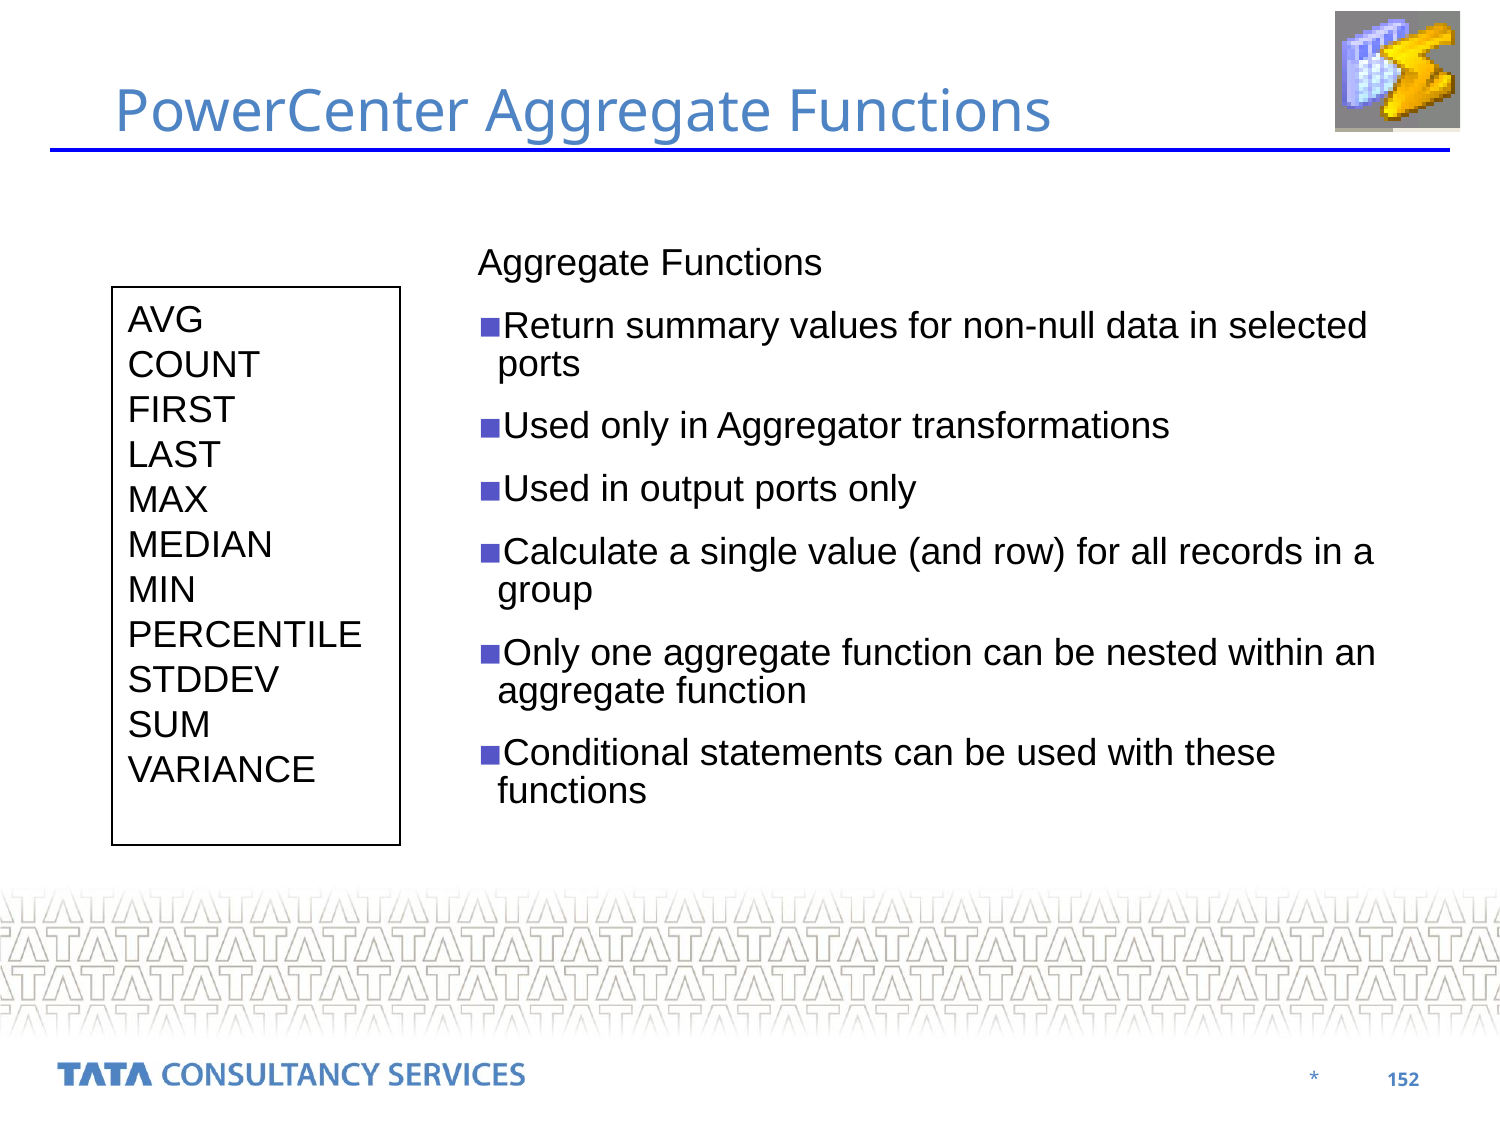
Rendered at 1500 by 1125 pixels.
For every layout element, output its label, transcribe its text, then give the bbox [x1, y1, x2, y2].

picture [0, 885, 1500, 1039]
text_box AVG COUNT FIRST LAST MAX MEDIAN MIN PERCENTILE STDDEV SUM VARIANCE [112, 287, 400, 846]
title PowerCenter Aggregate Functions [99, 50, 1363, 166]
slide_number ‹#› [1371, 1059, 1435, 1104]
picture [1334, 6, 1461, 133]
list Aggregate Functions Return summary values for non-null data in selected ports Used only in Aggregator transformations Used in output ports only Calculate a single value (and row) for all records in a group Only one aggregate function can be nested within an aggregate function Conditional statements can be used with these functions [462, 237, 1450, 838]
picture [57, 1062, 525, 1086]
